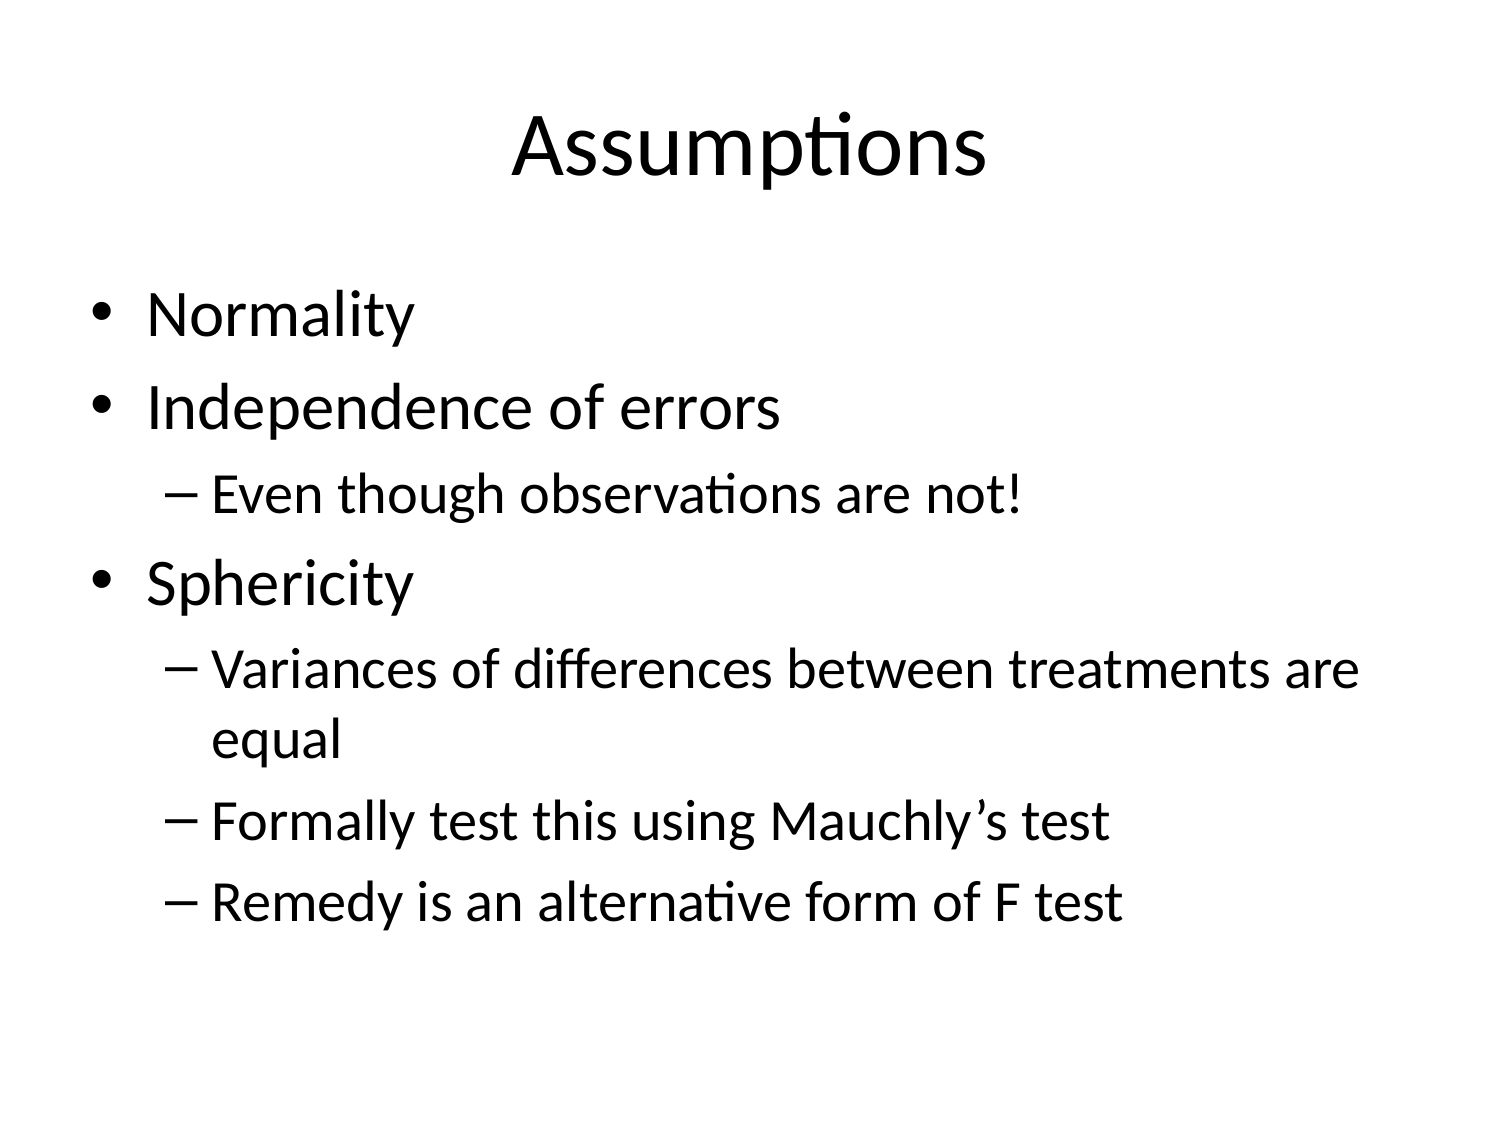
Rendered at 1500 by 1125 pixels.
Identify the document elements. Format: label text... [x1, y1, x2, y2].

list Normality Independence of errors Even though observations are not! Sphericity Variances of differences between treatments are equal Formally test this using Mauchly’s test Remedy is an alternative form of F test [75, 262, 1425, 1005]
title Assumptions [75, 45, 1425, 233]
